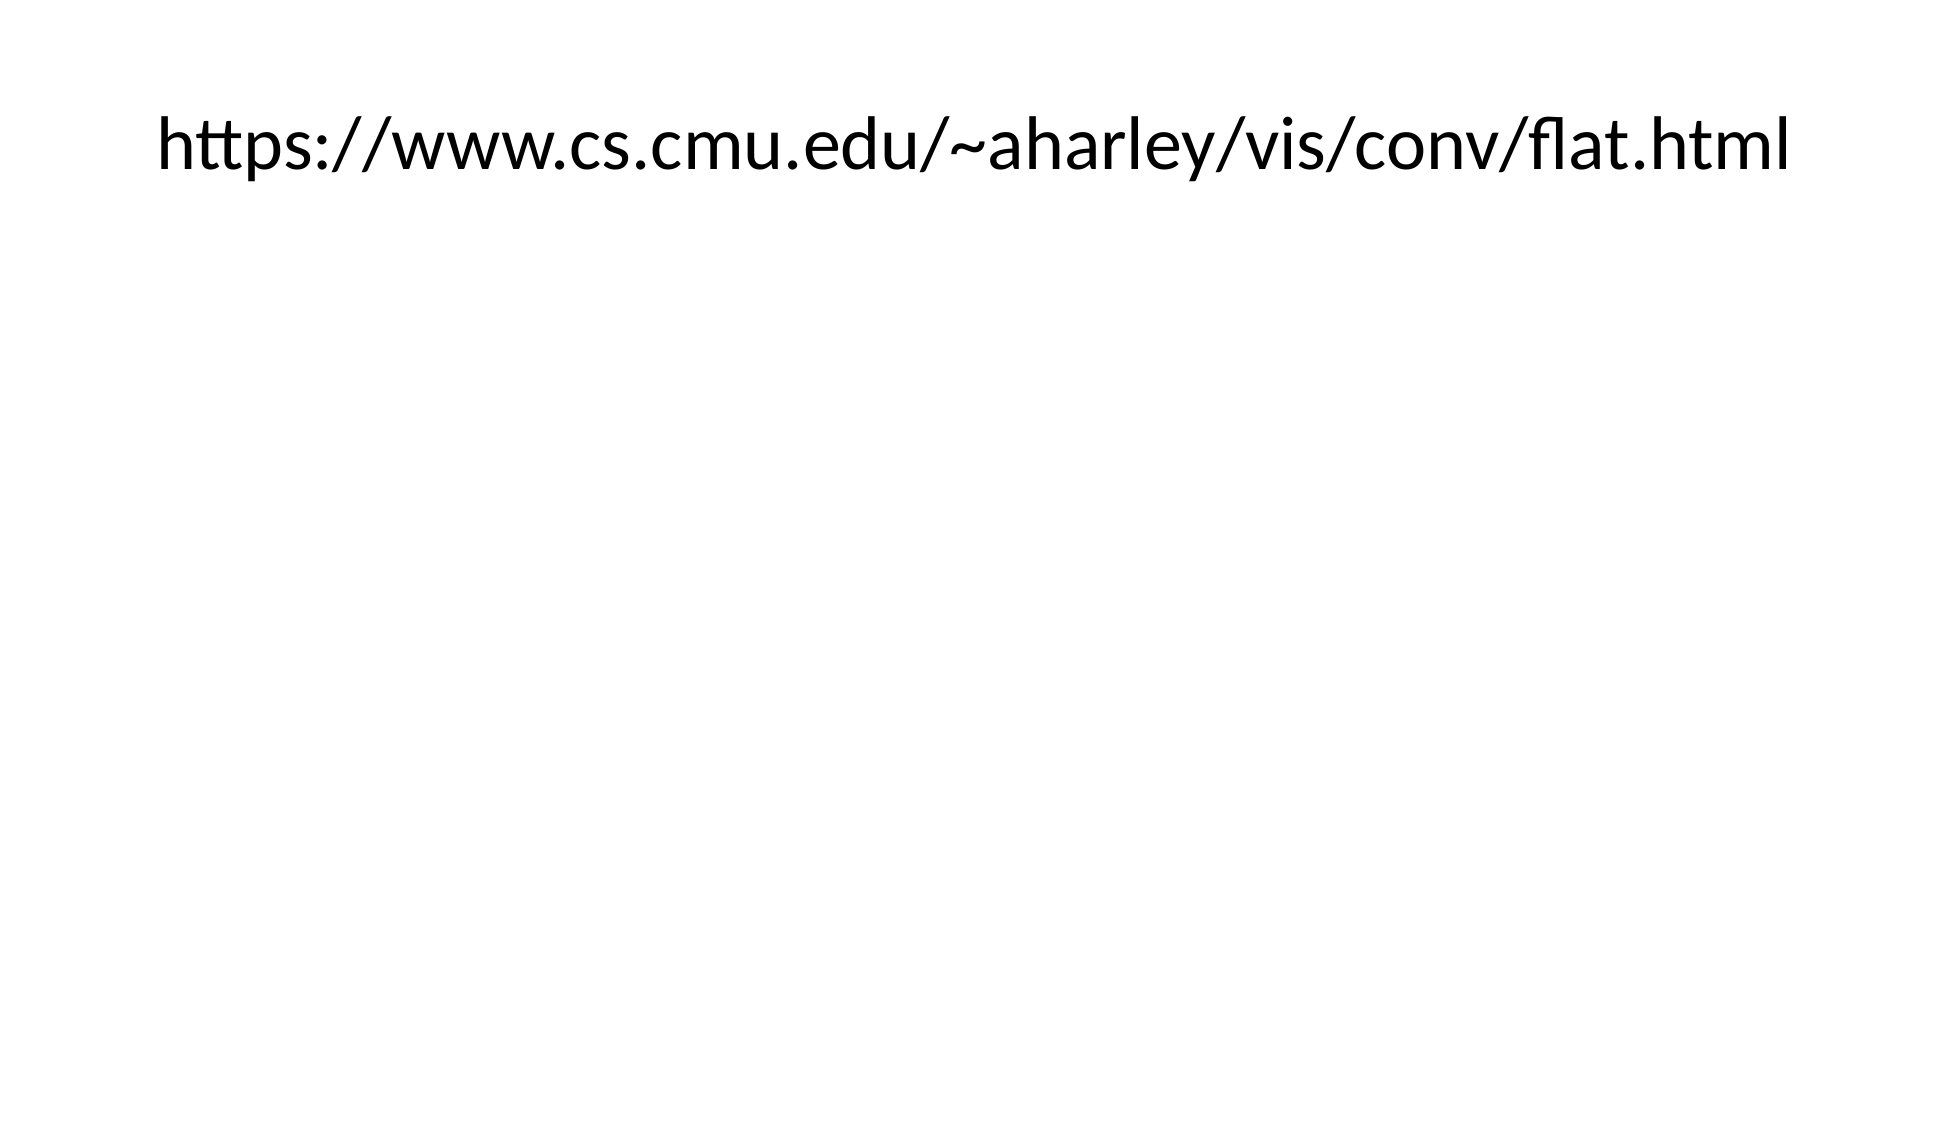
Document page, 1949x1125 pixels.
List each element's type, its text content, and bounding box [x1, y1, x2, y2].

title https://www.cs.cmu.edu/~aharley/vis/conv/flat.html [97, 45, 1852, 233]
